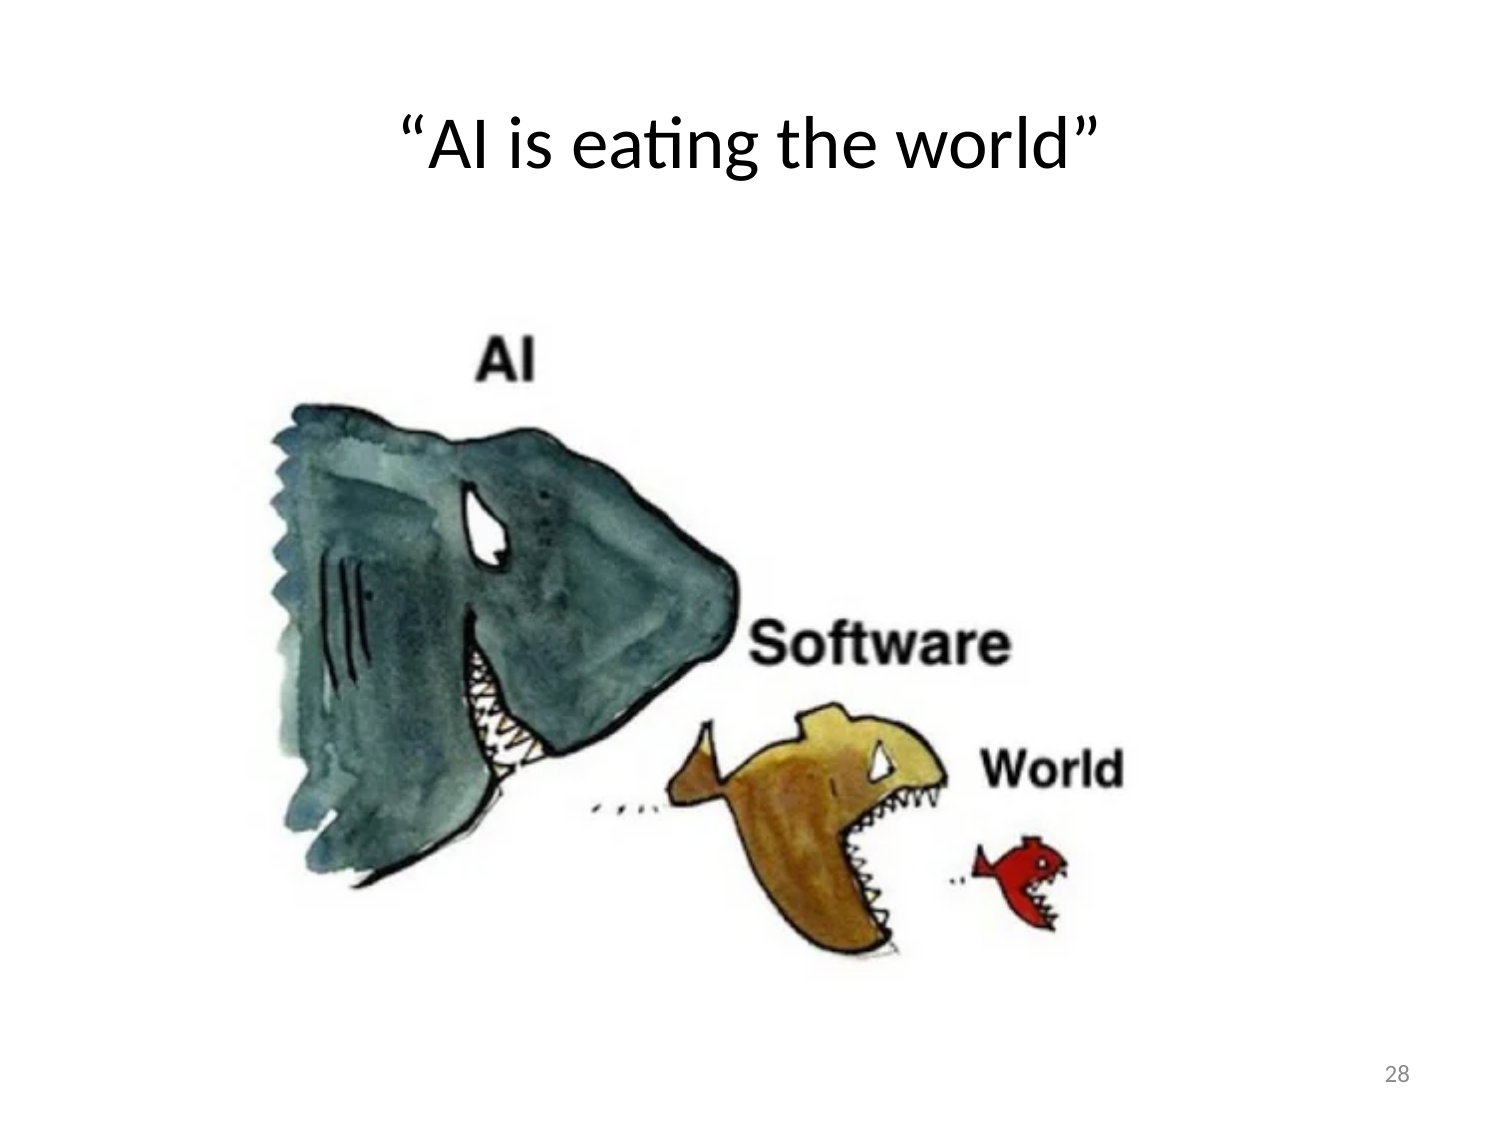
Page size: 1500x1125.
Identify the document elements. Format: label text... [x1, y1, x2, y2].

title “AI is eating the world” [75, 45, 1425, 233]
picture [40, 269, 1317, 1052]
slide_number 28 [1074, 1042, 1425, 1103]
text_box Discuss with your neighbors and write down What does this sentence mean? Do you agree? Can you provide some examples? [74, 262, 1425, 1005]
